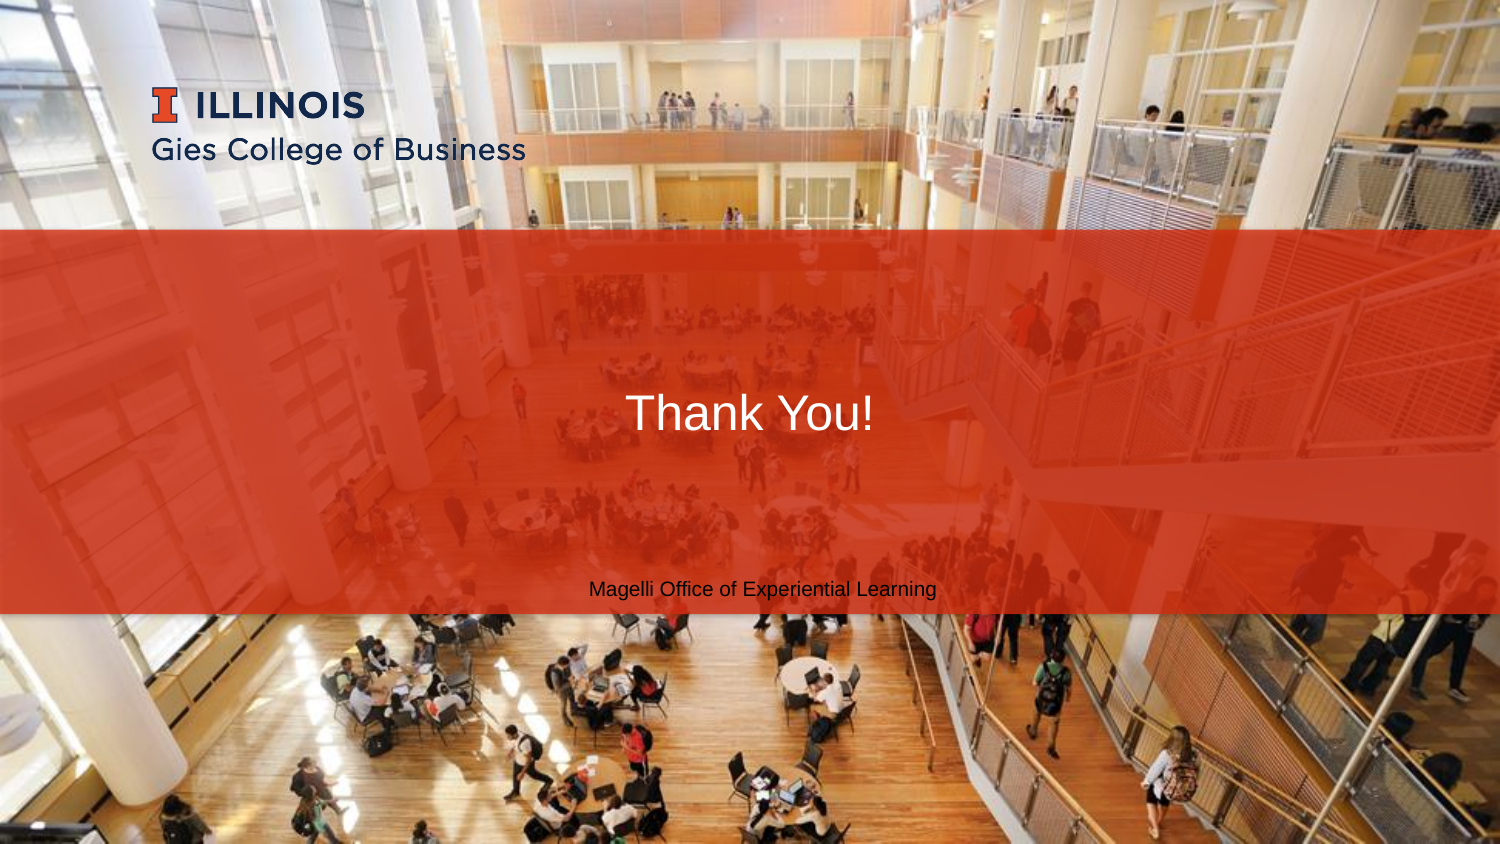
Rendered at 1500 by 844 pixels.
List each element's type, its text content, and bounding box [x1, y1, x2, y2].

picture [0, 615, 1500, 844]
picture [0, 0, 1500, 229]
title Thank You! [37, 365, 1463, 479]
